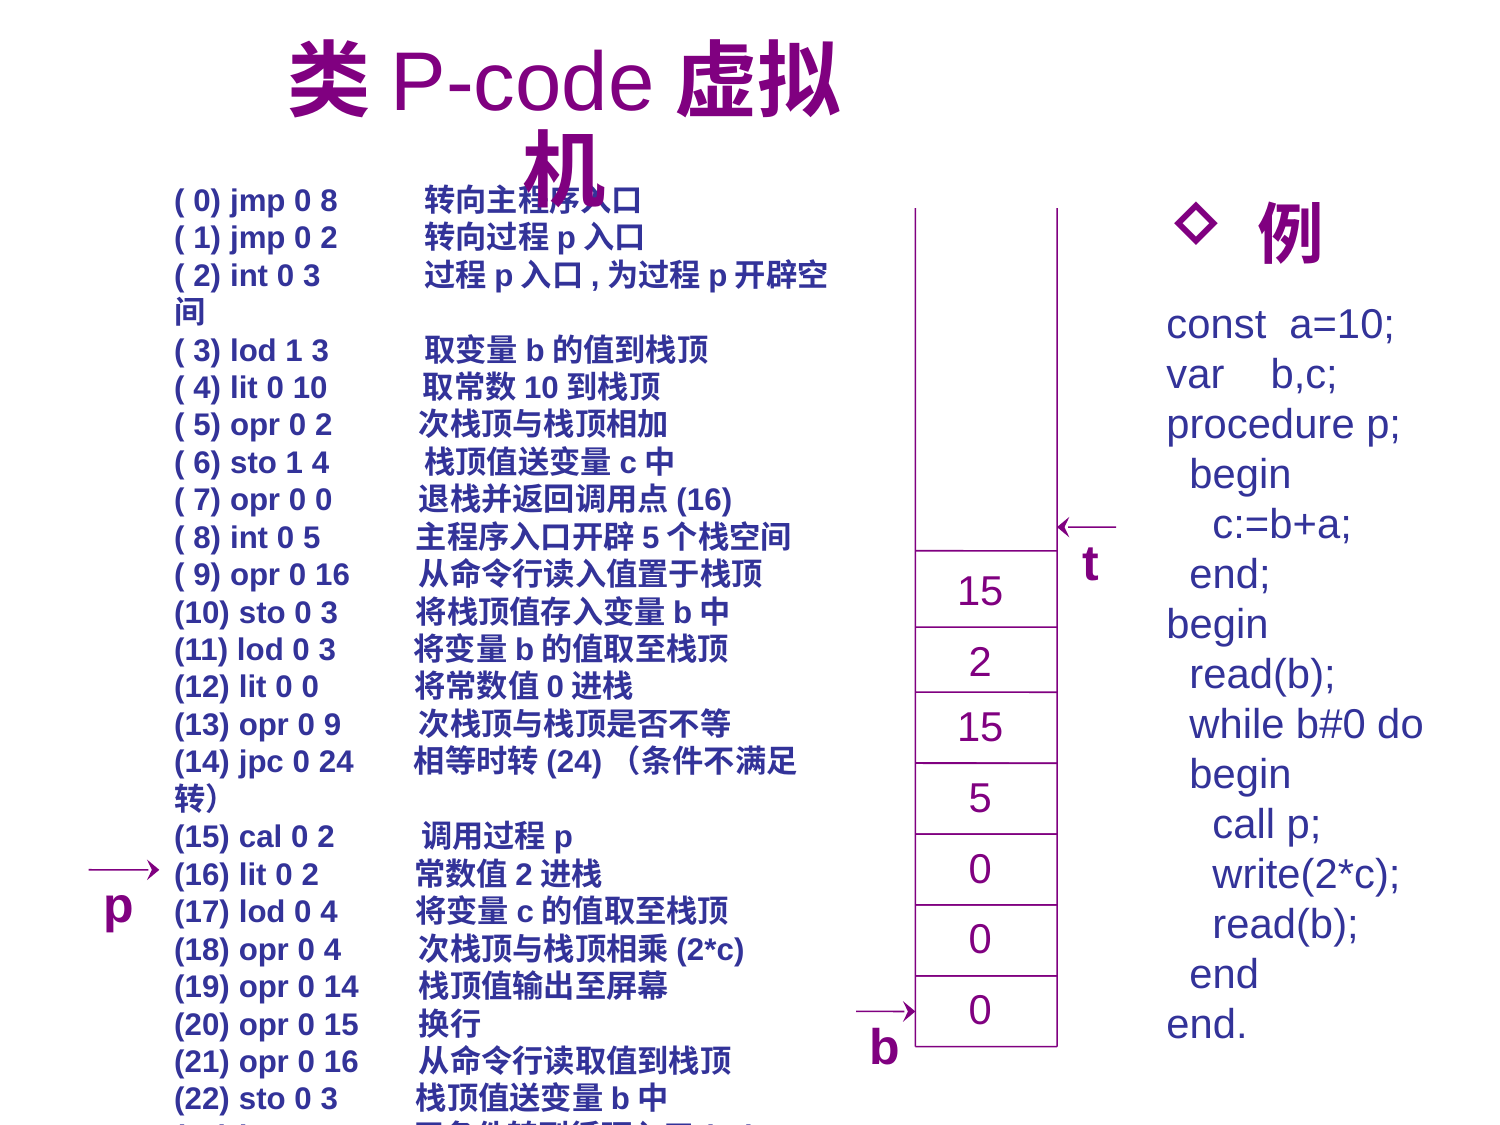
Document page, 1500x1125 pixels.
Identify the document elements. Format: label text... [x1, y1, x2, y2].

text_box [902, 1001, 910, 1007]
text_box b [854, 1007, 916, 1082]
text_box 5 [915, 763, 1046, 829]
text_box [146, 859, 160, 879]
text_box p [88, 865, 149, 941]
text_box 0 [915, 976, 1046, 1041]
text_box 15 [915, 556, 1046, 622]
text_box ( 0) jmp 0 8 转向主程序入口 ( 1) jmp 0 2 转向过程p入口 ( 2) int 0 3 过程p入口,为过程p开辟空间 ( 3) lod 1 3 取变量b的值到栈顶 ( 4) lit 0 10 取常数10到栈顶 ( 5) opr 0 2 次栈顶与栈顶相加 ( 6) sto 1 4 栈顶值送变量c中 ( 7) opr 0 0 退栈并返回调用点(16) ( 8) int 0 5 主程序入口开辟5个栈空间 ( 9) opr 0 16 从命令行读入值置于栈顶 (10) sto 0 3 将栈顶值存入变量b中 (11) lod 0 3 将变量b的值取至栈顶 (12) lit 0 0 将常数值0进栈 (13) opr 0 9 次栈顶与栈顶是否不等 (14) jpc 0 24 相等时转(24)（条件不满足转） (15) cal 0 2 调用过程p (16) lit 0 2 常数值2进栈 (17) lod 0 4 将变量c的值取至栈顶 (18) opr 0 4 次栈顶与栈顶相乘(2*c) (19) opr 0 14 栈顶值输出至屏幕 (20) opr 0 15 换行 (21) opr 0 16 从命令行读取值到栈顶 (22) sto 0 3 栈顶值送变量b中 (23) jmp 0 11 无条件转到循环入口(11) (24) opr 0 0 结束退栈 [159, 172, 857, 1125]
text_box 类P-code虚拟机 [248, 30, 880, 226]
text_box [1057, 516, 1070, 536]
text_box 0 [915, 905, 1046, 970]
text_box 15 [915, 693, 1046, 758]
text_box 例 const a=10; var b,c; procedure p; begin c:=b+a; end; begin read(b); while b#0 do begin call p; write(2*c); read(b); end end. [1151, 184, 1471, 1055]
text_box 2 [915, 627, 1046, 693]
text_box t [1067, 522, 1115, 598]
text_box 0 [915, 835, 1046, 899]
